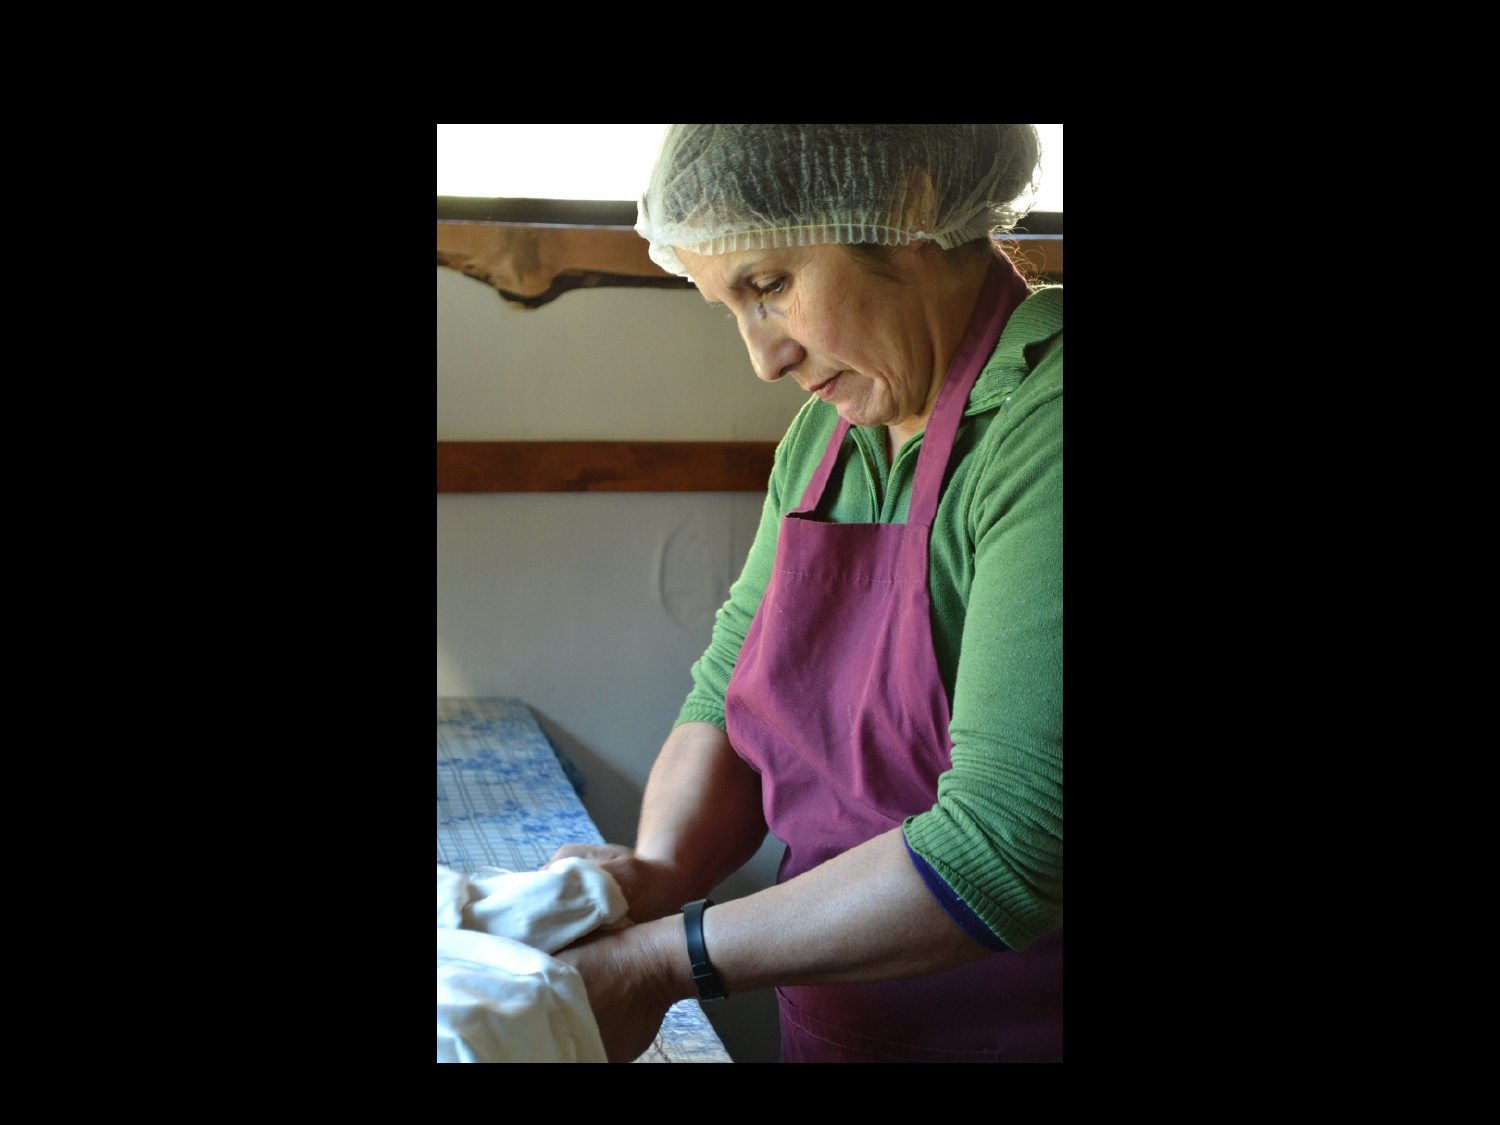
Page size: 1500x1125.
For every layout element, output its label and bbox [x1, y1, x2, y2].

list [437, 124, 1064, 1063]
